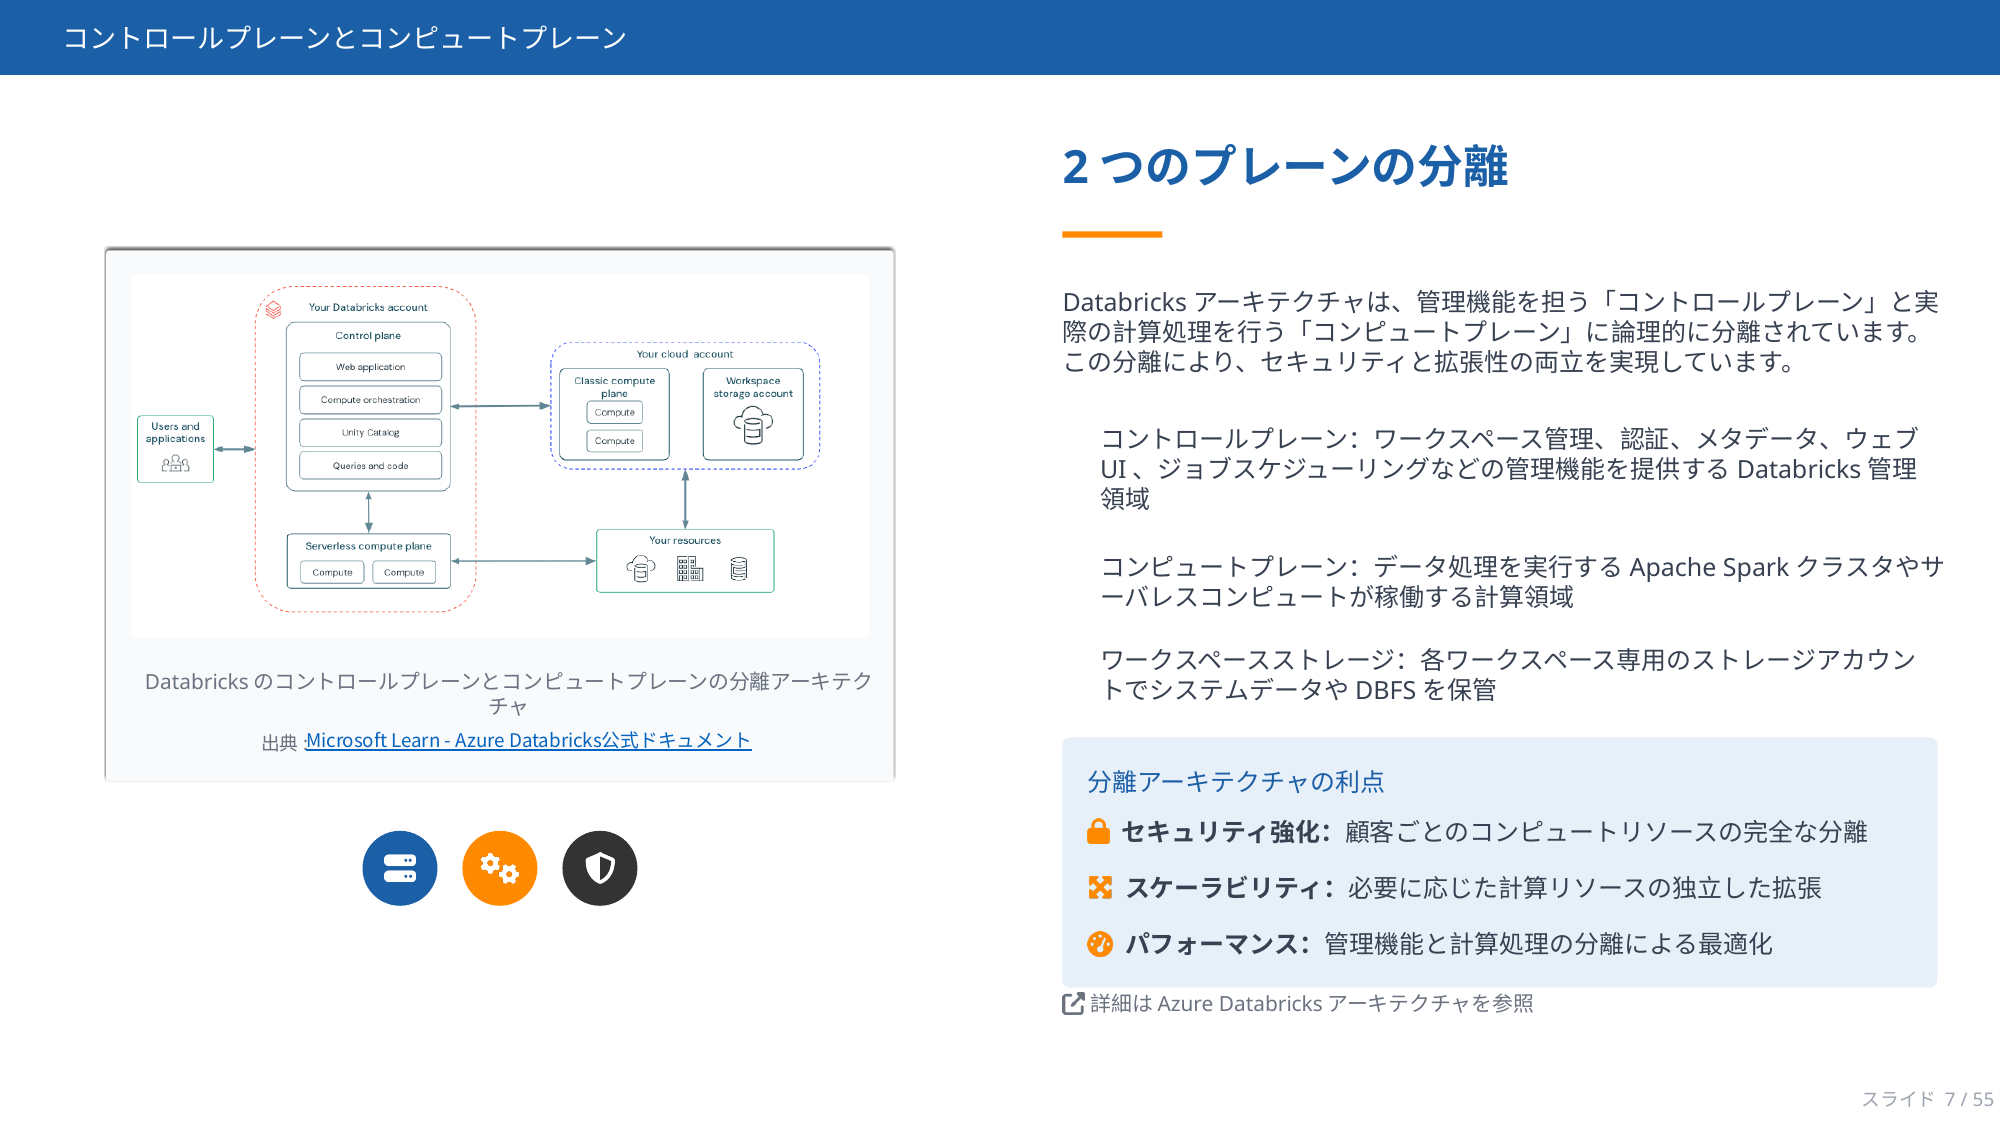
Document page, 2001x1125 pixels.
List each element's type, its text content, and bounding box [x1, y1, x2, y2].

text_box [106, 250, 894, 782]
text_box 管理機能と計算処理の分離による最適化 [1324, 925, 1794, 963]
picture [480, 852, 520, 884]
text_box スケーラビリティ： [1124, 868, 1348, 907]
text_box 分離アーキテクチャの利点 [1087, 762, 1405, 800]
picture [1087, 874, 1113, 900]
text_box セキュリティ強化： [1121, 812, 1345, 850]
text_box パフォーマンス： [1124, 925, 1324, 963]
text_box コントロールプレーンとコンピュートプレーン [62, 17, 673, 58]
picture [384, 852, 416, 884]
text_box Databricksのコントロールプレーンとコンピュートプレーンの分離アーキテクチャ [141, 662, 877, 725]
text_box [0, 0, 2000, 75]
text_box [362, 830, 438, 906]
text_box Databricksアーキテクチャは、管理機能を担う「コントロールプレーン」と実際の計算処理を行う「コンピュートプレーン」に論理的に分離されています。この分離により、セキュリティと拡張性の両立を実現しています。 [1062, 274, 1954, 388]
text_box コンピュートプレーン：データ処理を実行するApache Sparkクラスタやサーバレスコンピュートが稼働する計算領域 [1099, 543, 1952, 619]
text_box コントロールプレーン：ワークスペース管理、認証、メタデータ、ウェブUI、ジョブスケジューリングなどの管理機能を提供するDatabricks管理領域 [1099, 412, 1943, 525]
text_box 顧客ごとのコンピュートリソースの完全な分離 [1345, 812, 1889, 850]
text_box [562, 830, 638, 906]
text_box [462, 830, 538, 906]
text_box スライド 7 / 55 [1861, 1085, 2000, 1113]
text_box Microsoft Learn - Azure Databricks公式ドキュメント [298, 729, 760, 756]
text_box ワークスペースストレージ：各ワークスペース専用のストレージアカウントでシステムデータやDBFSを保管 [1099, 637, 1936, 713]
picture [1062, 992, 1085, 1015]
picture [584, 852, 616, 884]
text_box [1062, 737, 1938, 988]
text_box [1062, 231, 1163, 238]
text_box 2つのプレーンの分離 [1062, 131, 1547, 201]
picture [131, 275, 869, 638]
text_box 必要に応じた計算リソースの独立した拡張 [1348, 868, 1843, 907]
picture [1087, 931, 1113, 957]
text_box 出典: [255, 729, 298, 756]
text_box [0, 75, 2000, 1125]
text_box 詳細はAzure Databricksアーキテクチャを参照 [1090, 987, 1562, 1019]
picture [1087, 818, 1110, 844]
